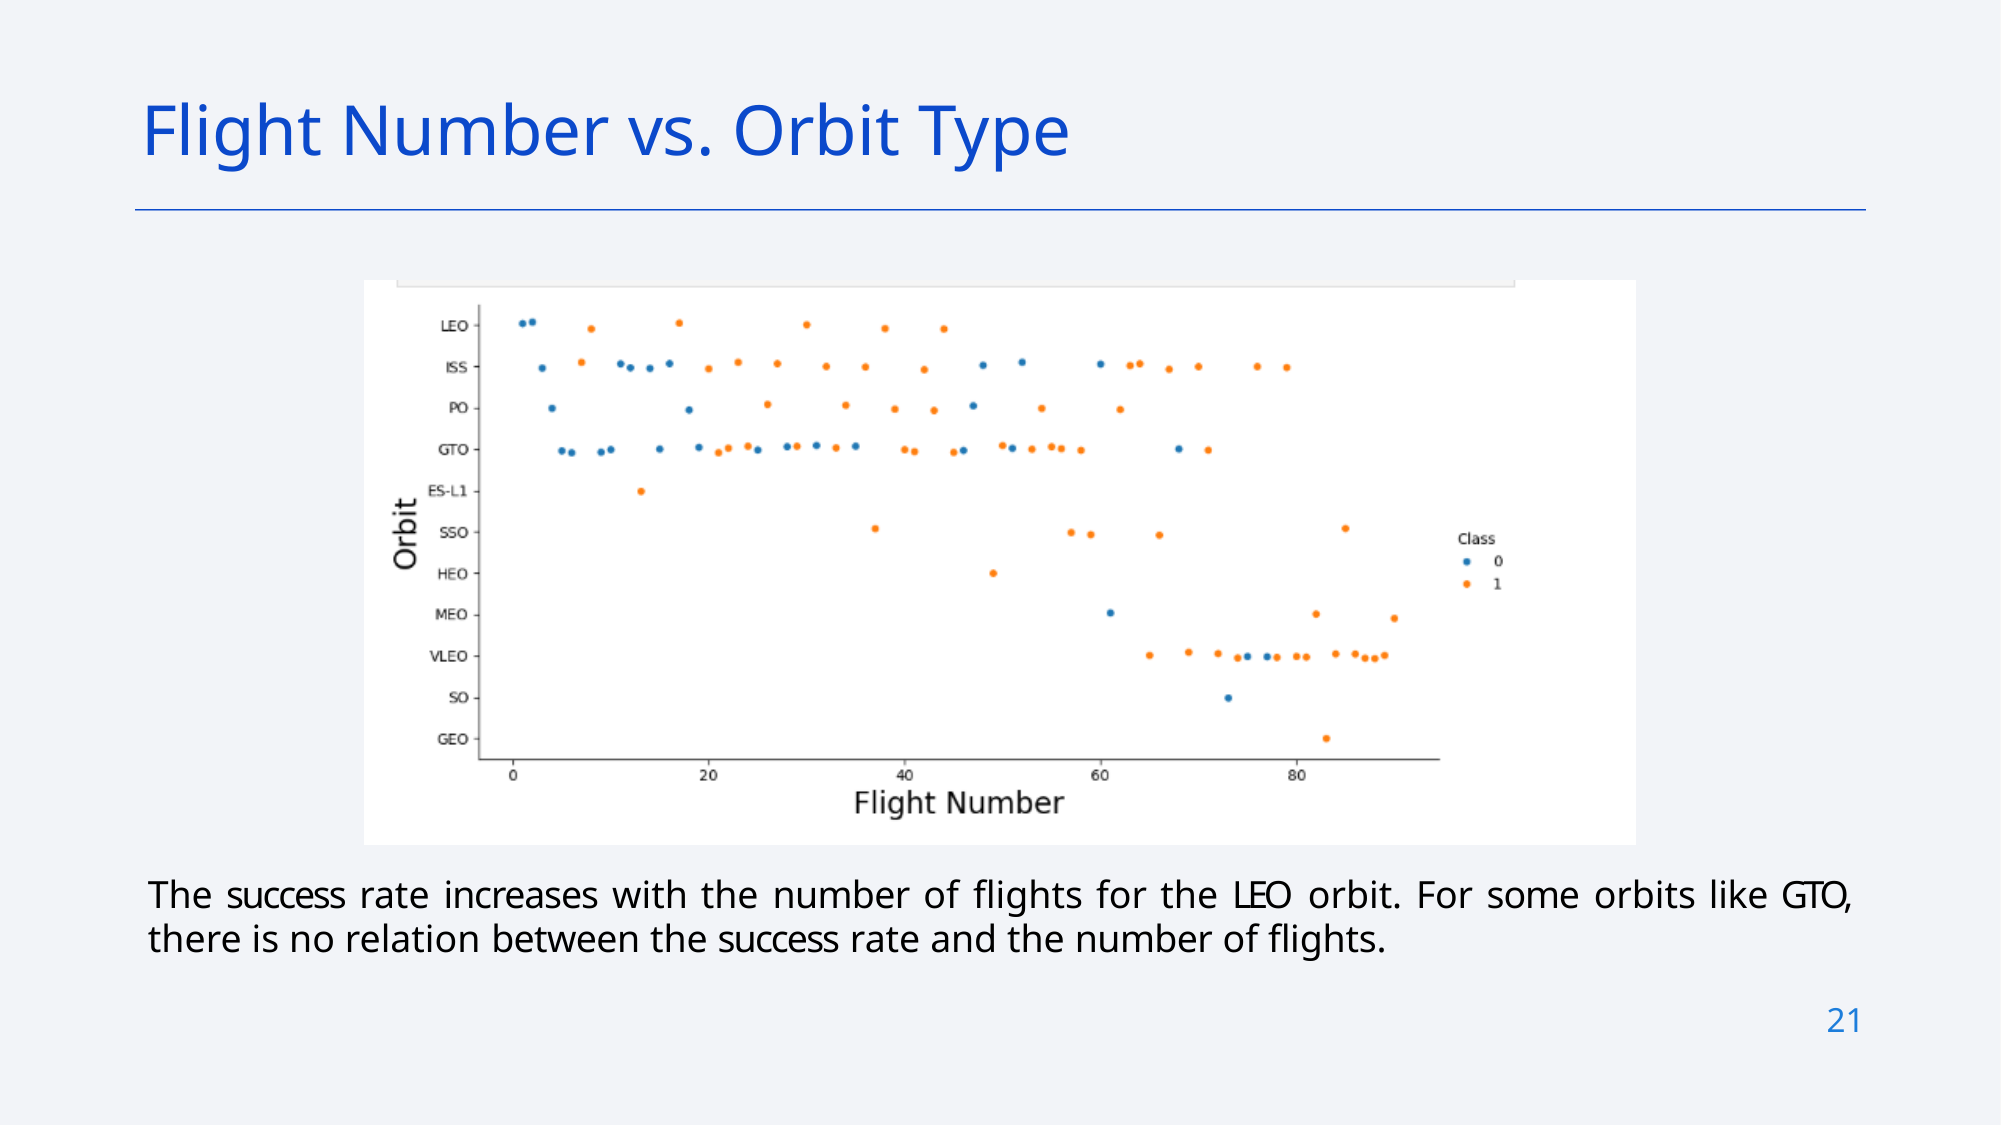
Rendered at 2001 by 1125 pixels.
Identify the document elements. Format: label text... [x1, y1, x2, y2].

picture [0, 0, 2001, 1125]
slide_number 21 [1429, 988, 1880, 1055]
text_box Flight Number vs. Orbit Type [126, 88, 1852, 179]
text_box The success rate increases with the number of flights for the LEO orbit. For some orbits like GTO, there is no relation between the success rate and the number of flights. [145, 870, 1854, 962]
